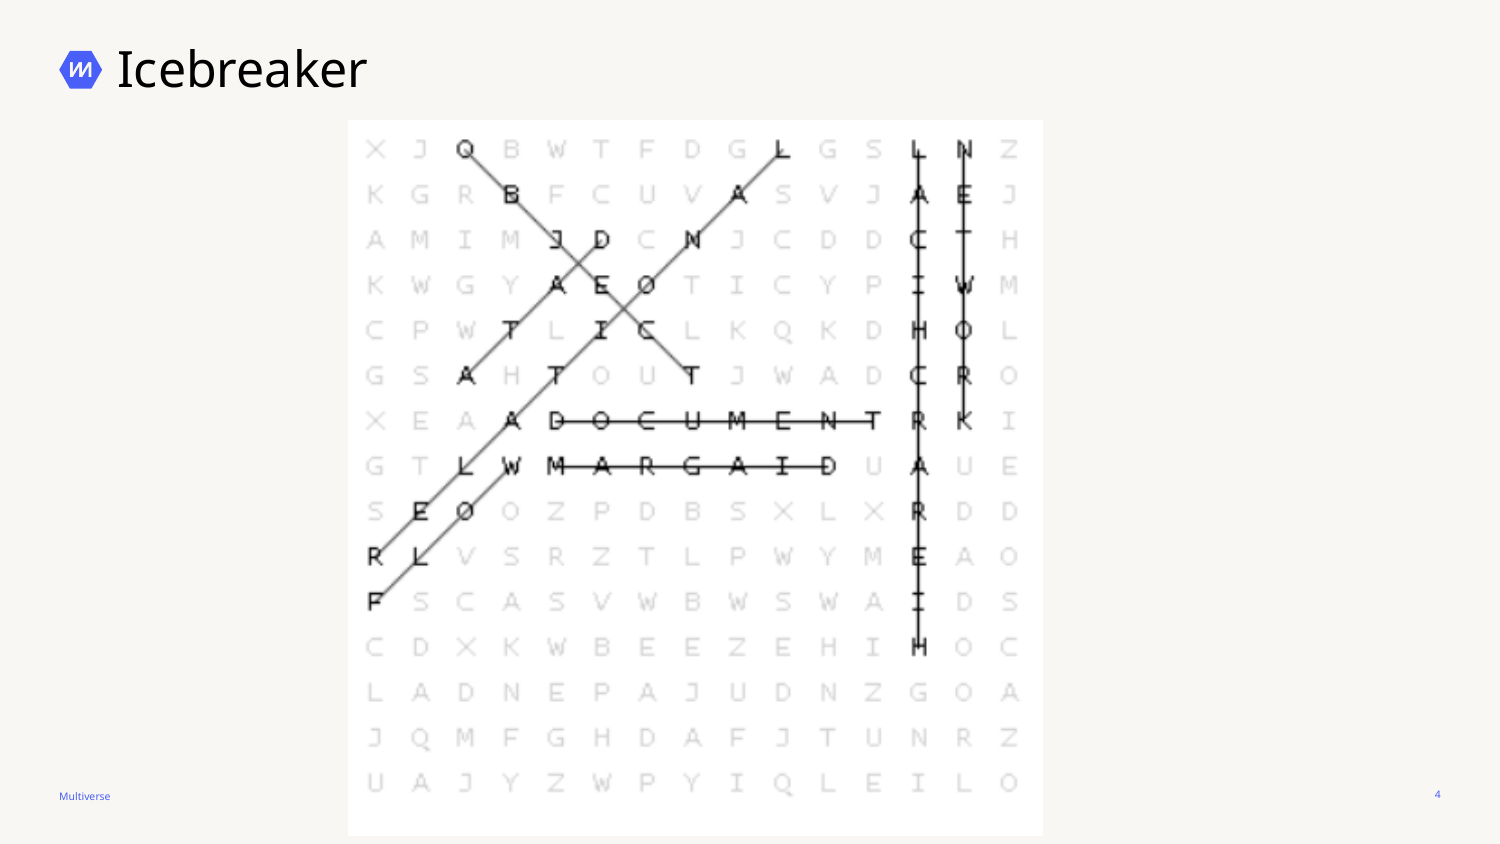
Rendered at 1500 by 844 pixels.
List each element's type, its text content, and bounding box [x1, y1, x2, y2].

picture [348, 119, 1043, 837]
slide_number ‹#› [1350, 737, 1441, 802]
title Icebreaker [117, 44, 1411, 165]
